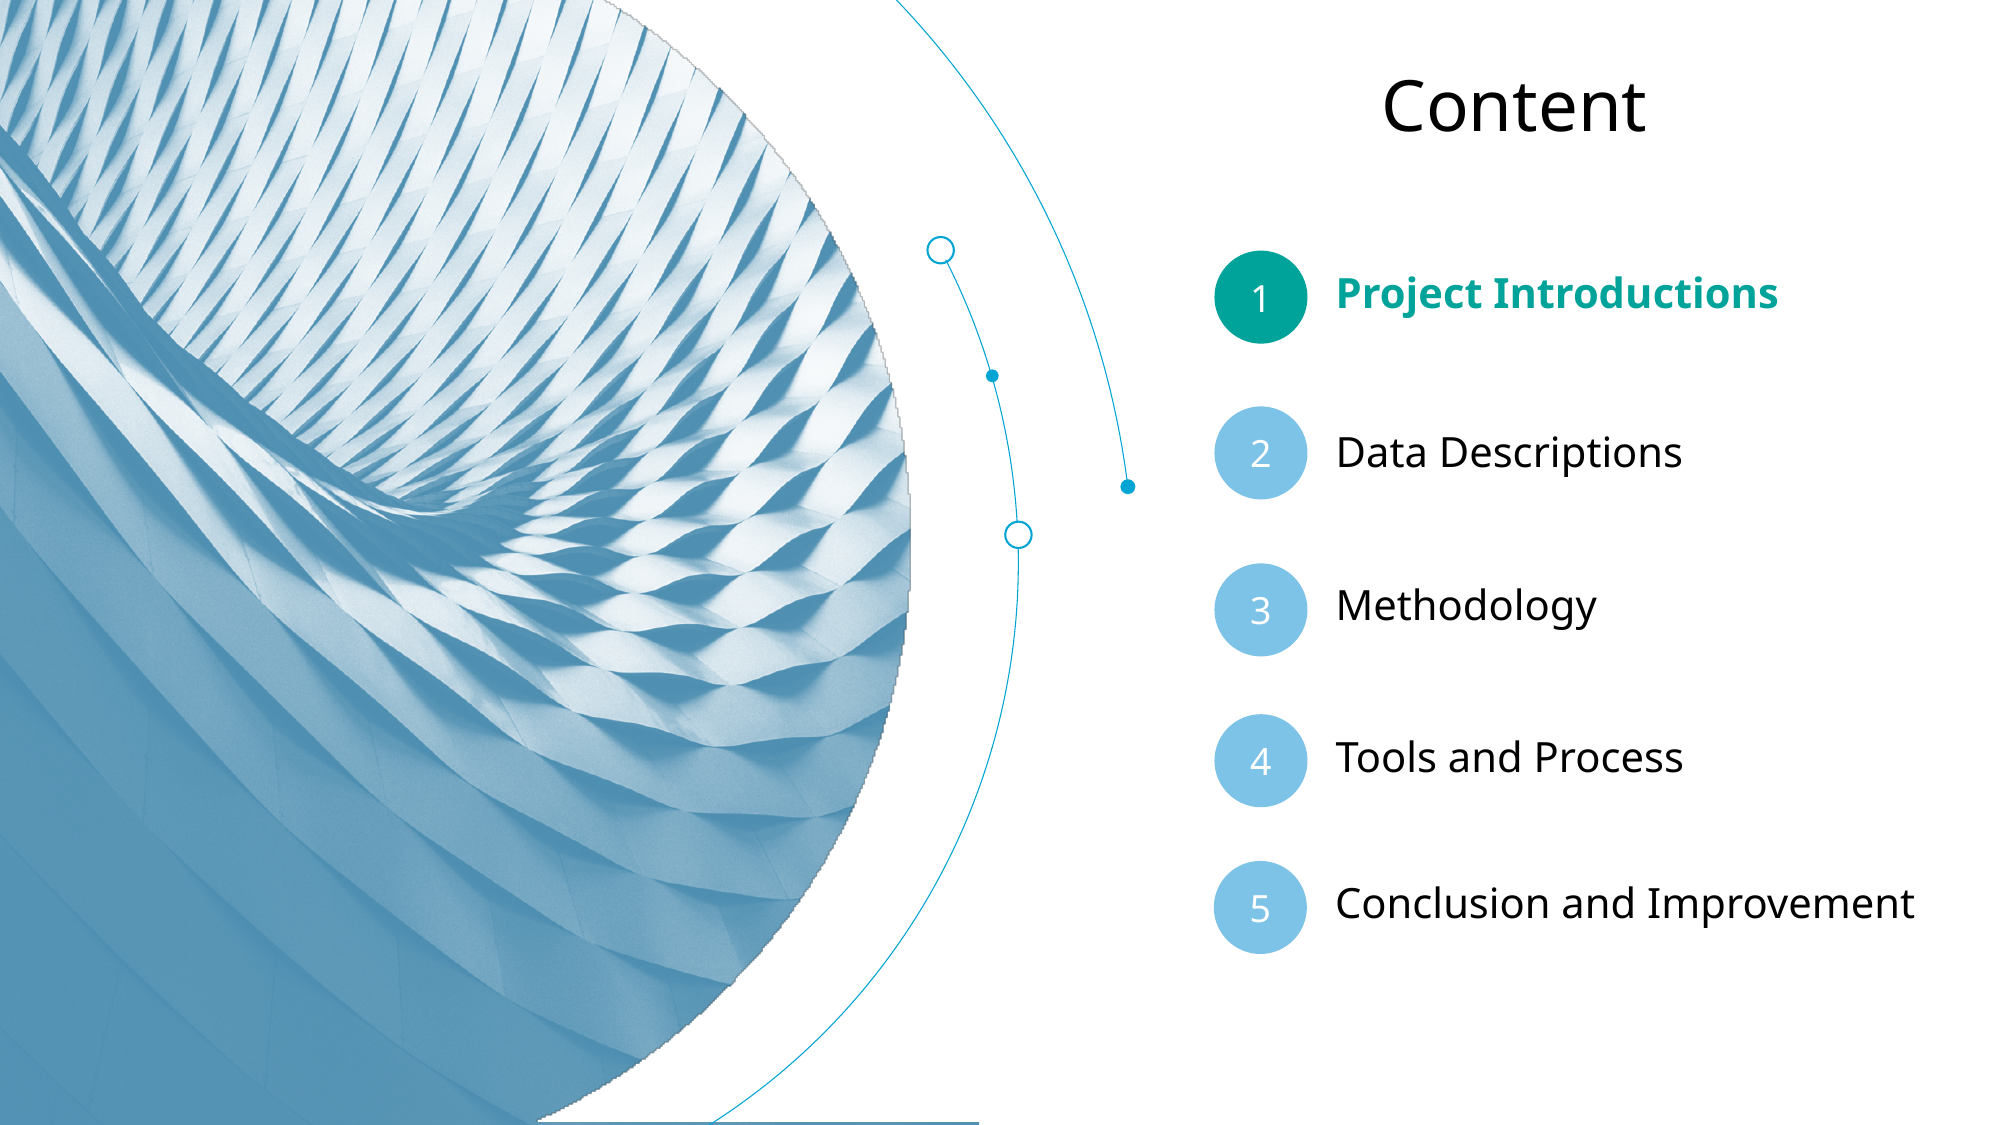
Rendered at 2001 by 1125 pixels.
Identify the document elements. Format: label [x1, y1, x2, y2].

picture [1135, 0, 2001, 1122]
text_box [0, 0, 1032, 1125]
text_box [1032, 0, 1135, 1125]
